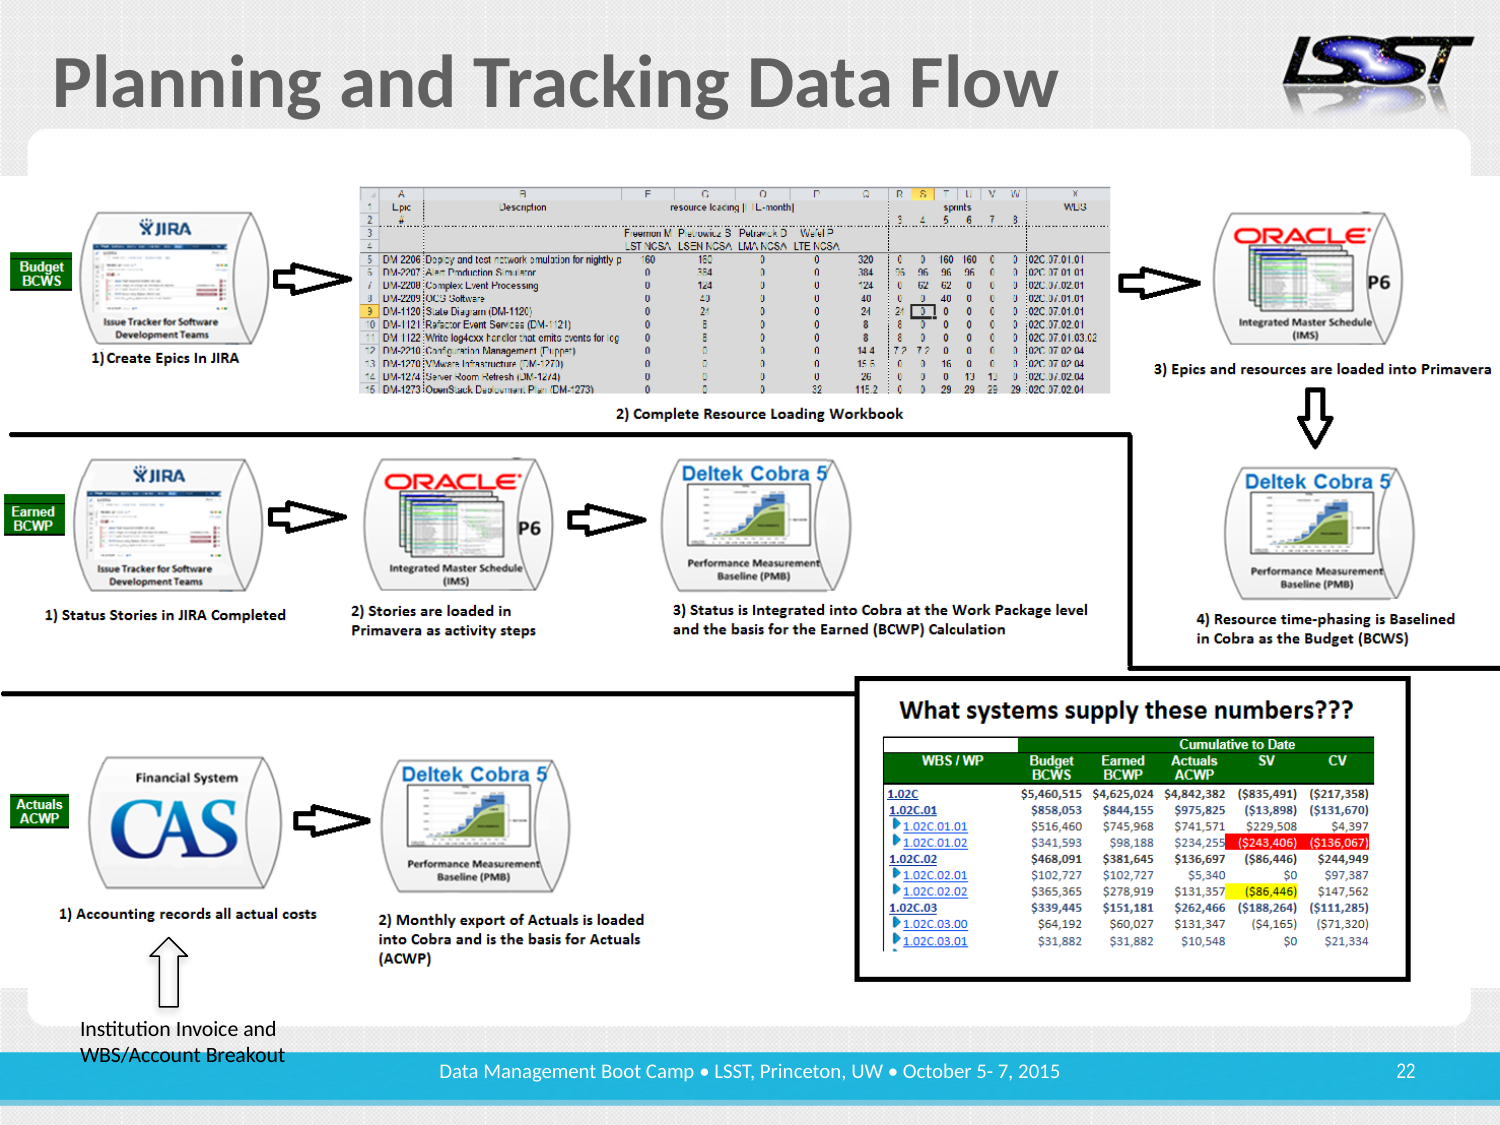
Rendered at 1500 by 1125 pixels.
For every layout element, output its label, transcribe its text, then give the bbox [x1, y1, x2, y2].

picture [0, 0, 1500, 1125]
text_box Institution Invoice and WBS/Account Breakout [65, 1006, 301, 1074]
title Planning and Tracking Data Flow [37, 24, 1388, 131]
text_box [158, 996, 179, 1008]
